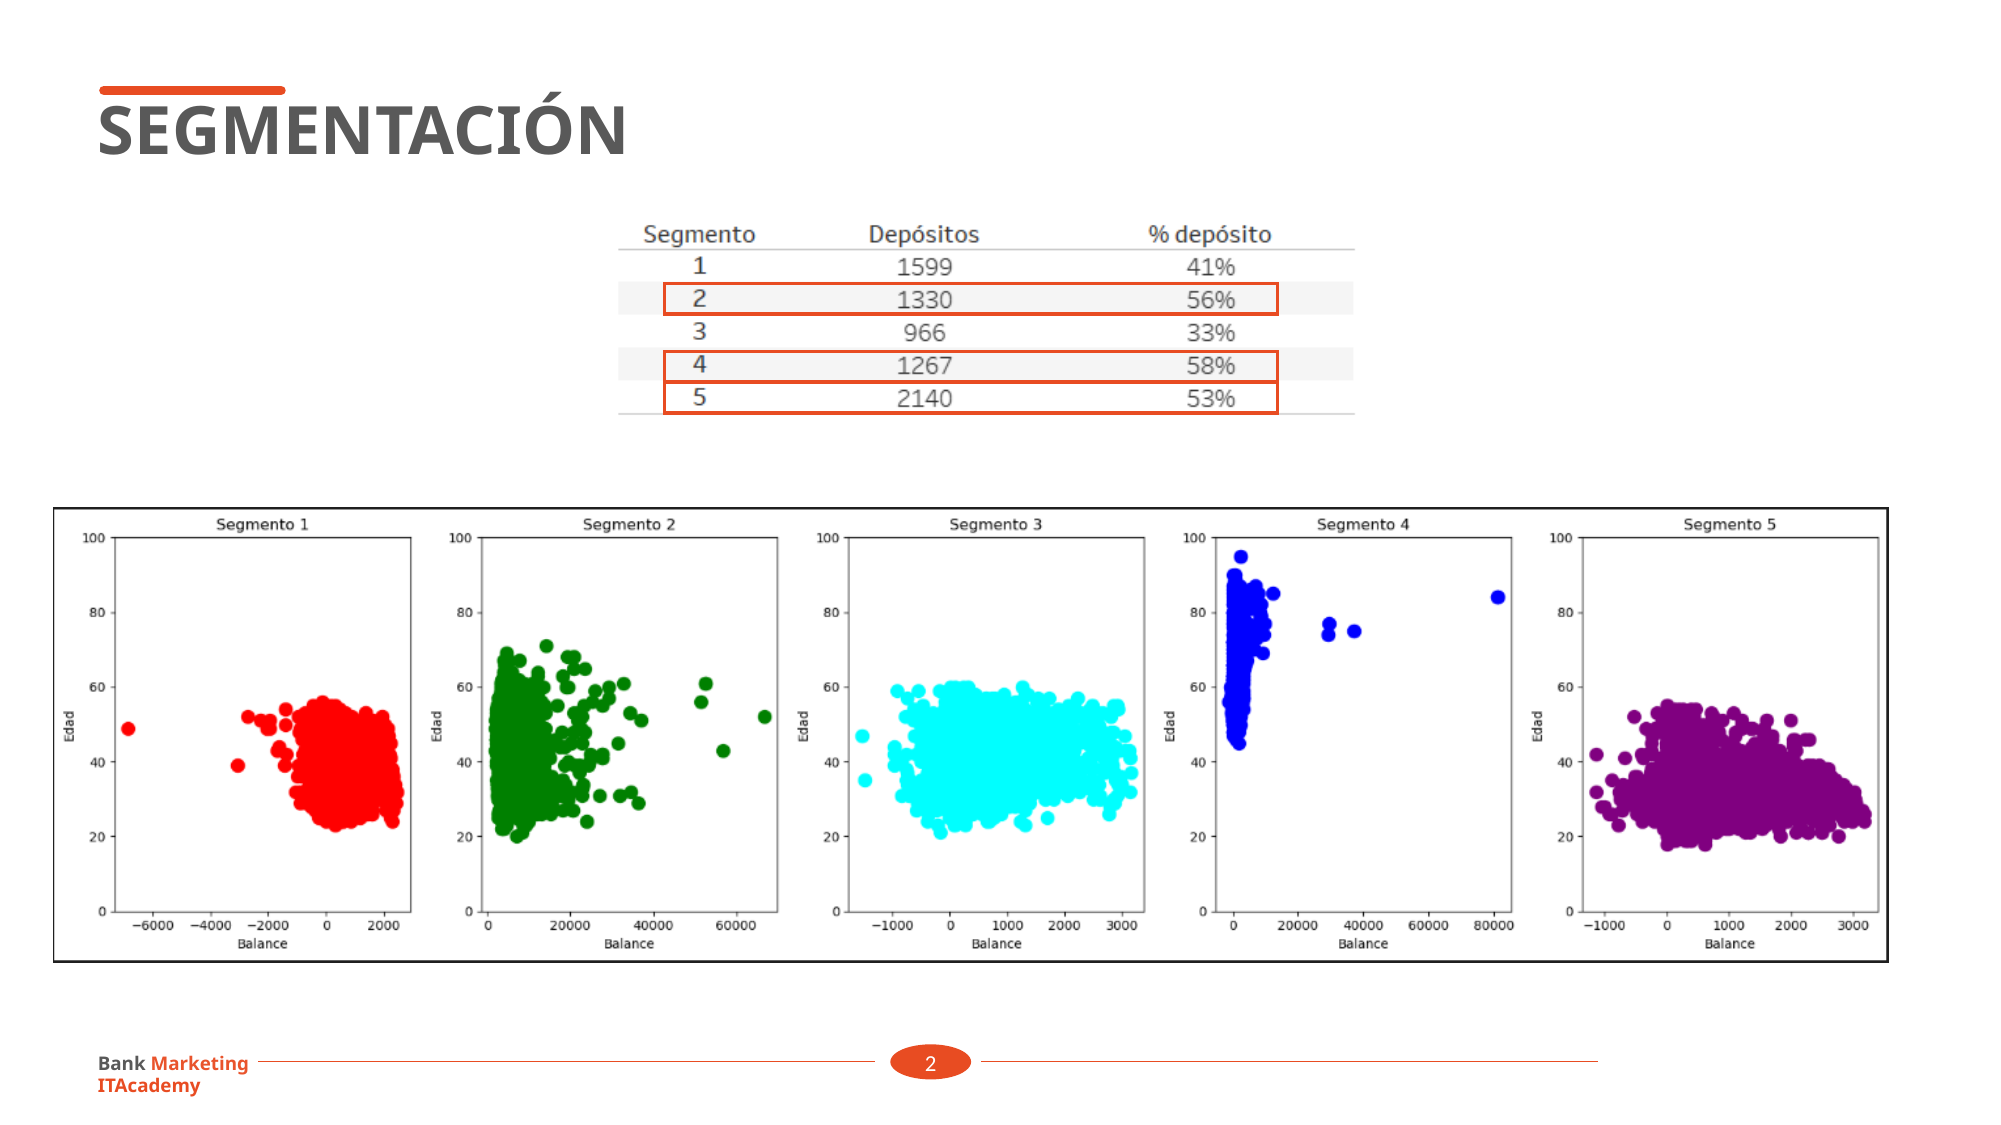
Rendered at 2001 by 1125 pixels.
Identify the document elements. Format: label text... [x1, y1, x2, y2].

picture [53, 507, 1889, 963]
text_box Bank Marketing ITAcademy [83, 1044, 1898, 1104]
picture [617, 213, 1363, 426]
text_box SEGMENTACIÓN [83, 80, 1918, 175]
